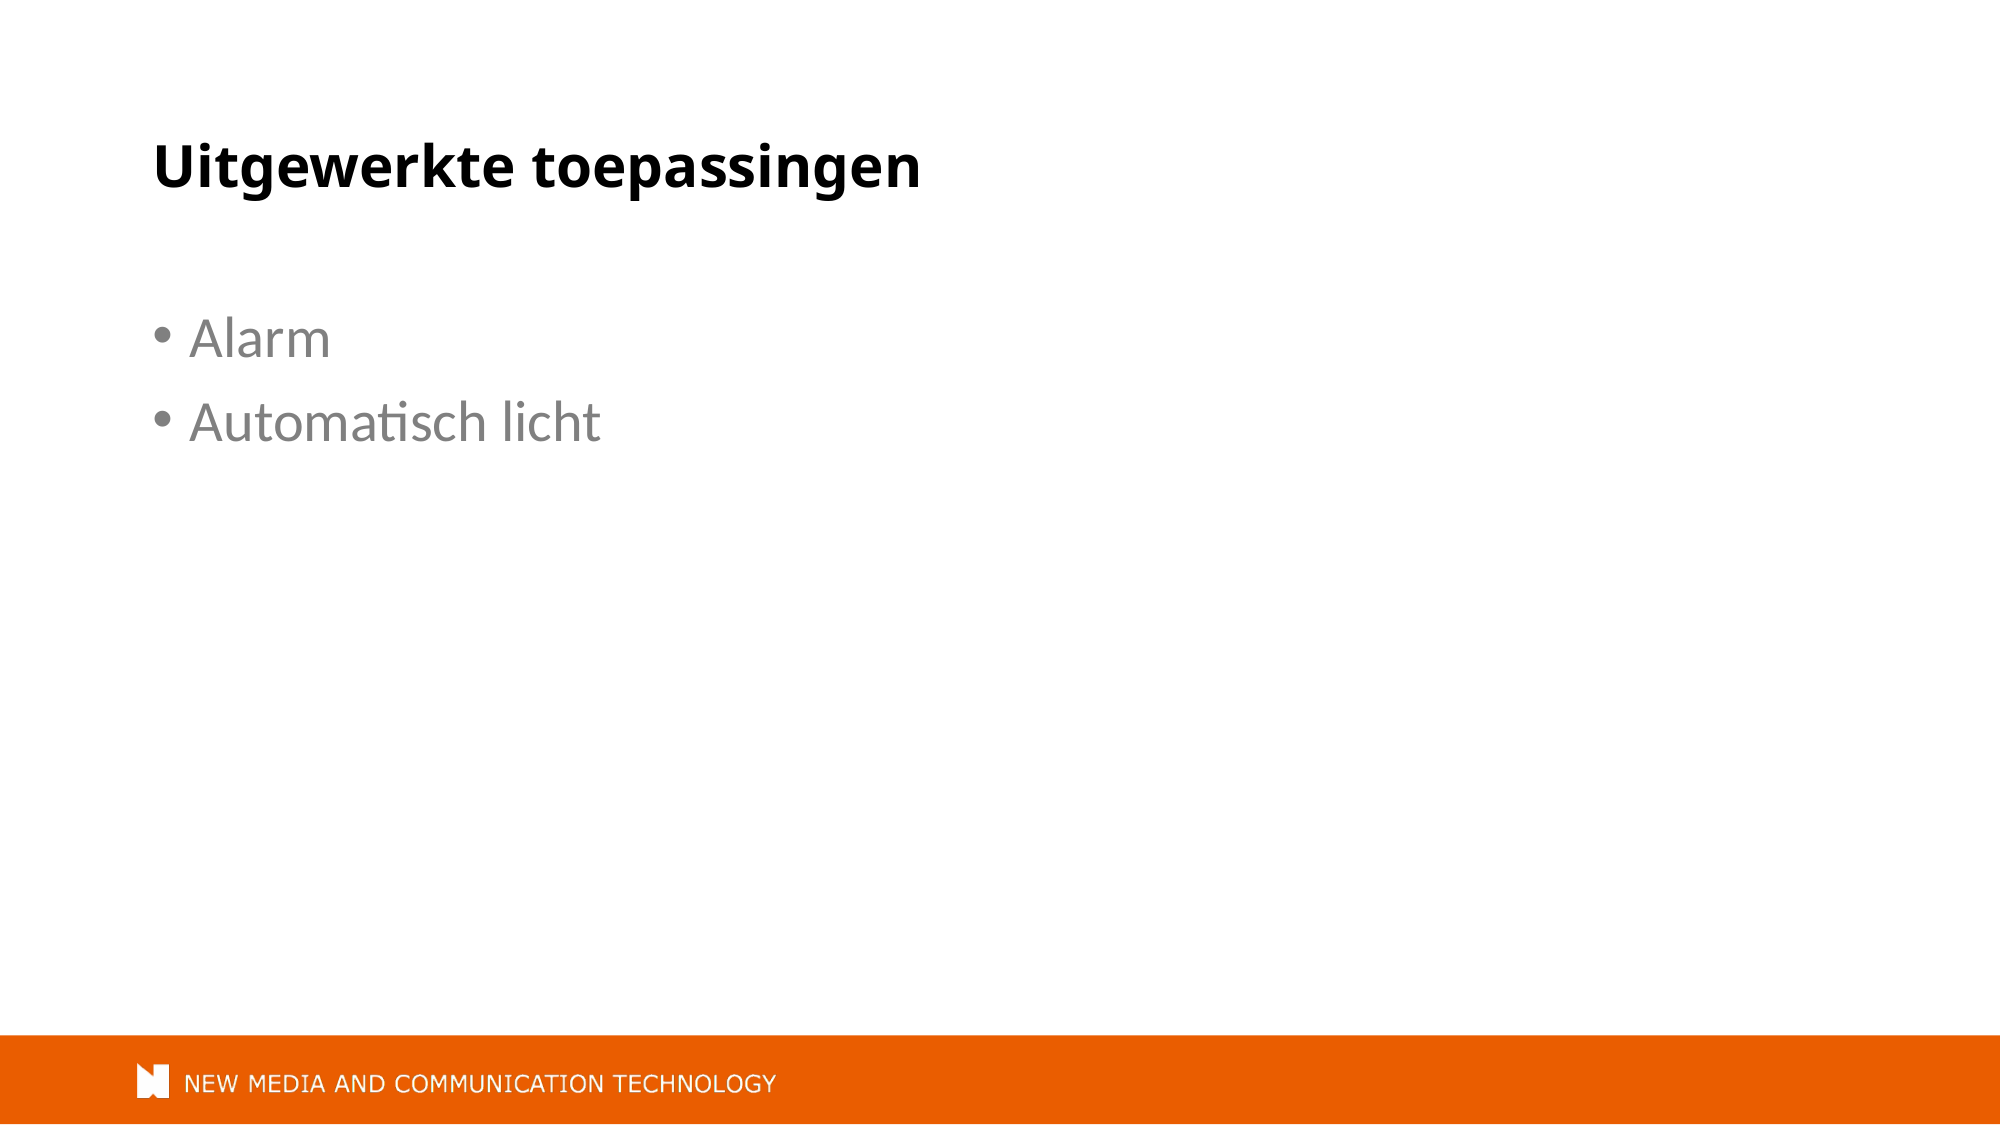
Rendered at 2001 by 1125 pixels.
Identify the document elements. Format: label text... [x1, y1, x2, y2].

title Uitgewerkte toepassingen [137, 59, 1863, 278]
picture [137, 1063, 832, 1103]
list Alarm Automatisch licht [137, 299, 1863, 1014]
